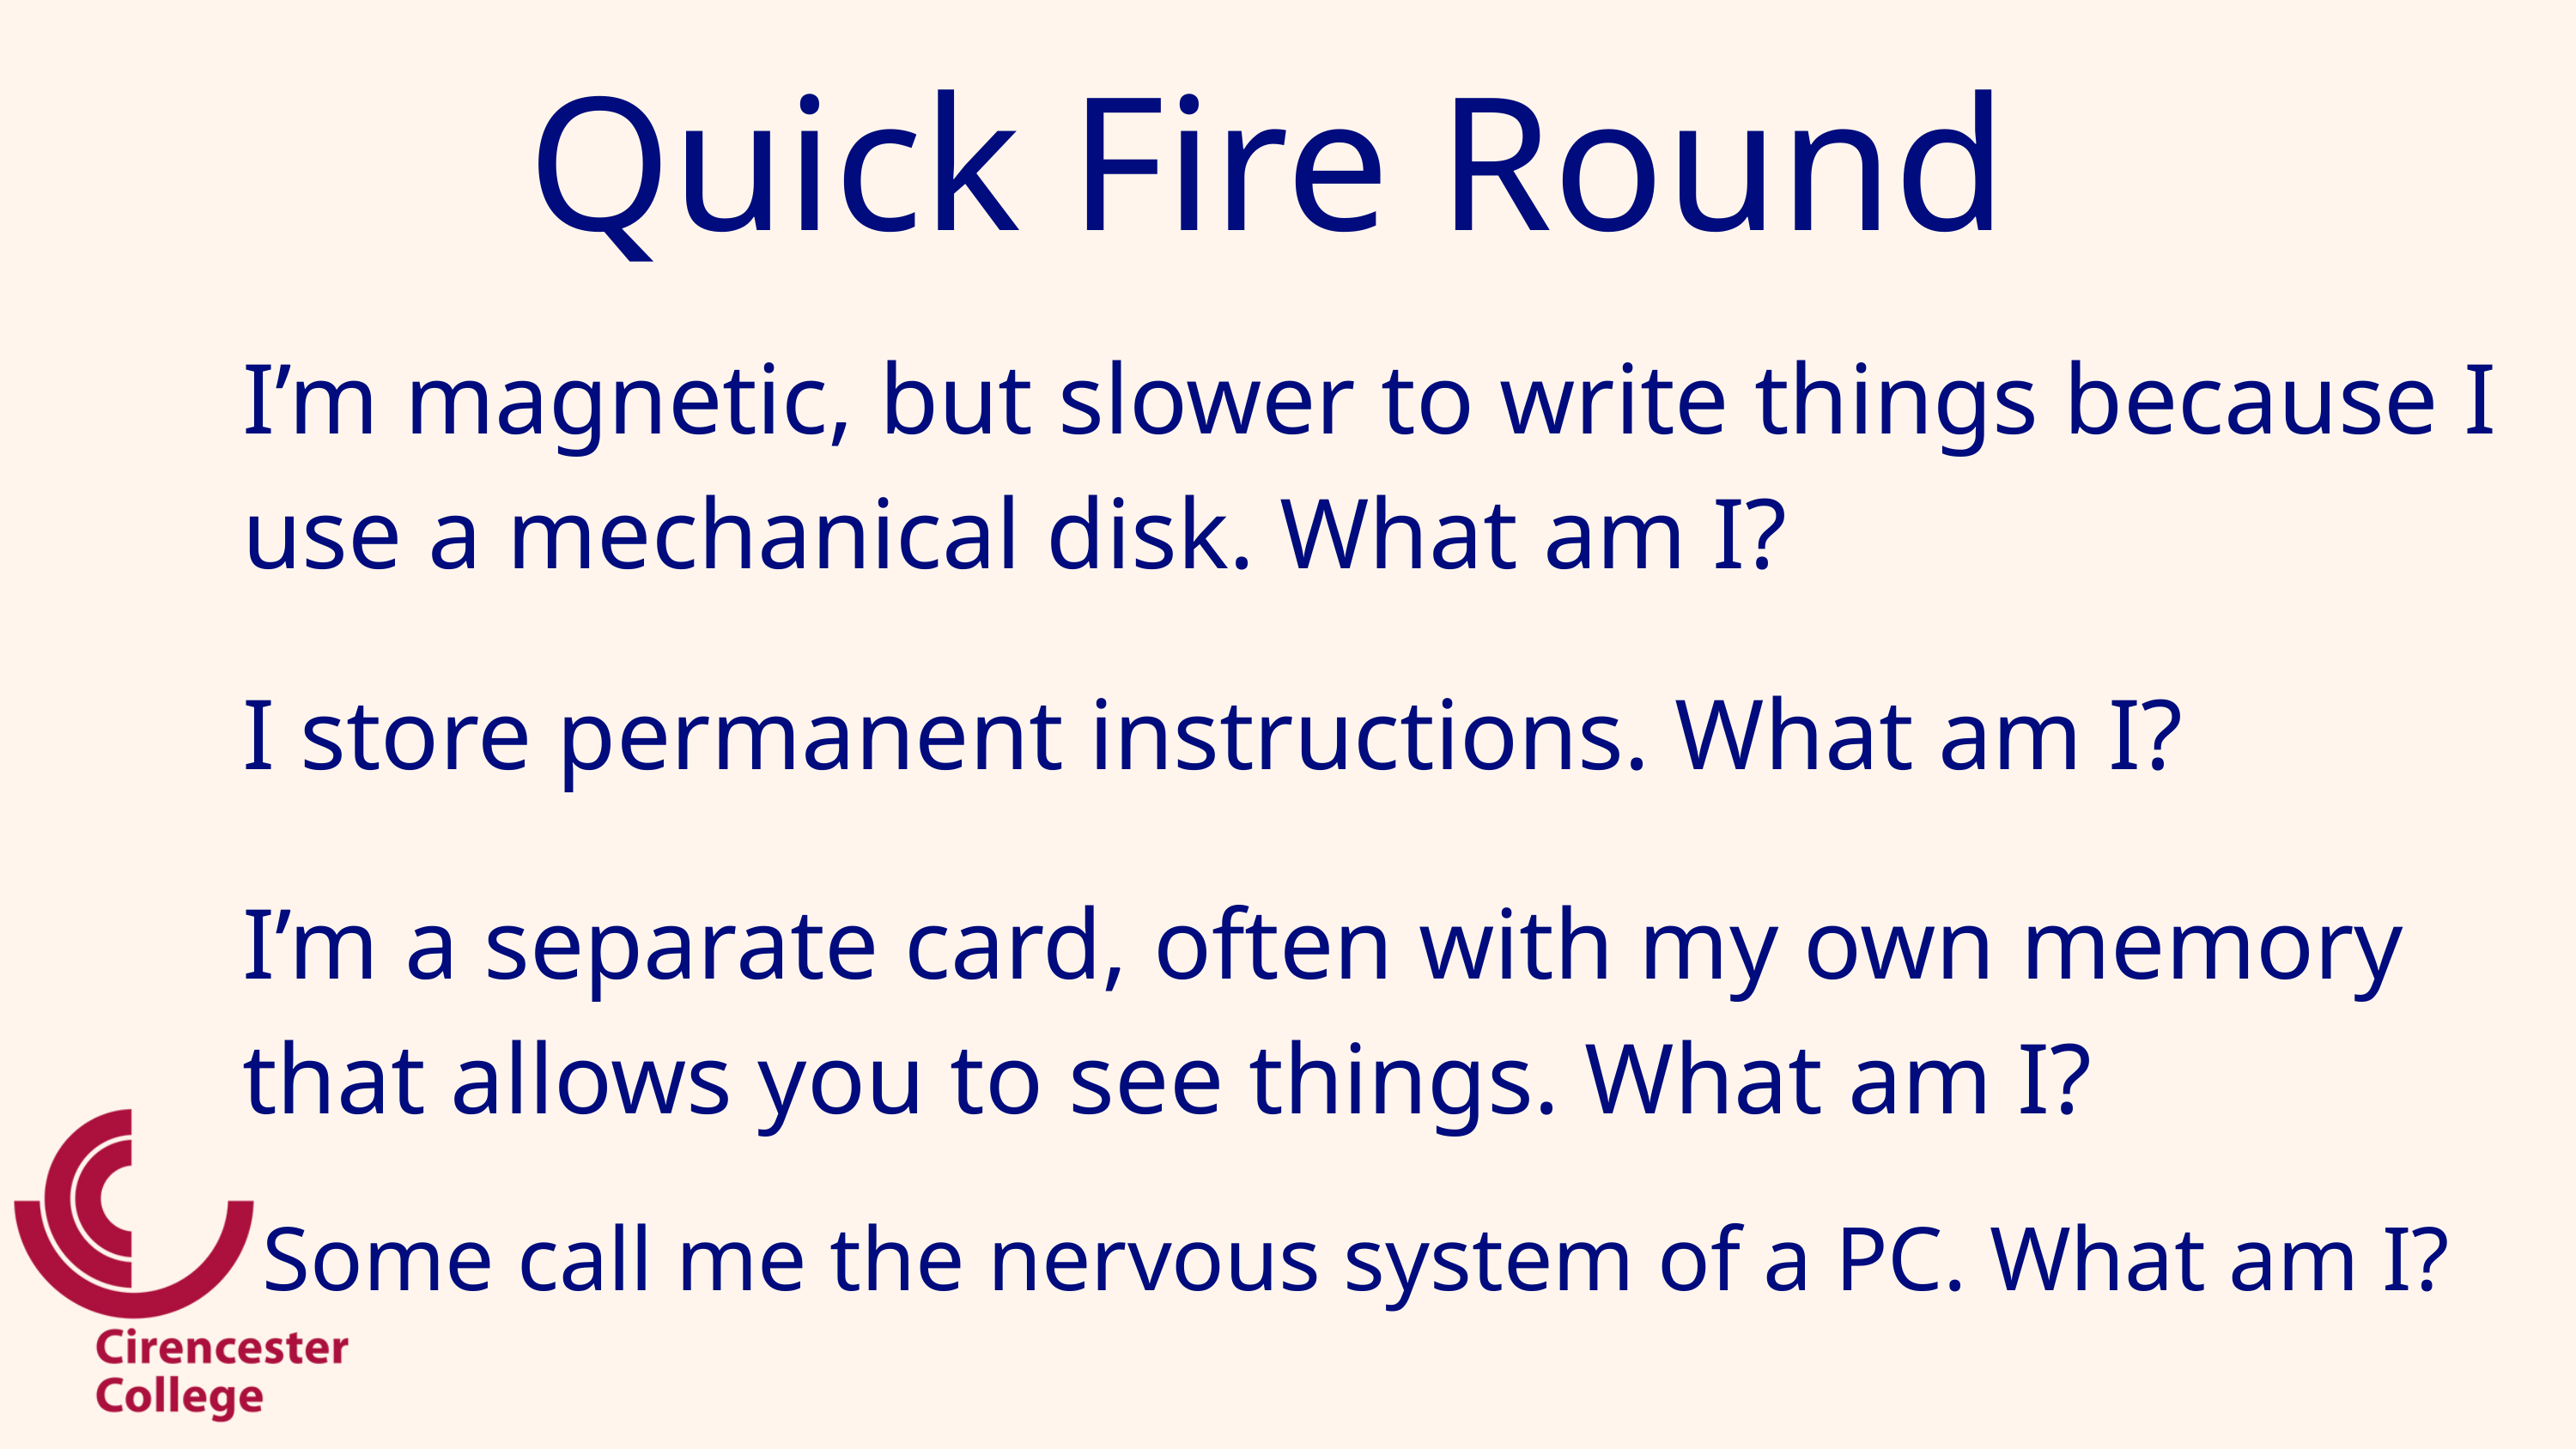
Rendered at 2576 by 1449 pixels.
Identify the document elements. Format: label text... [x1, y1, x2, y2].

text_box I store permanent instructions. What am I? [242, 653, 2213, 789]
text_box I’m magnetic, but slower to write things because I use a mechanical disk. What am I? [242, 318, 2522, 589]
text_box Some call me the nervous system of a PC. What am I? [262, 1185, 2501, 1309]
text_box I’m a separate card, often with my own memory that allows you to see things. What am I? [242, 863, 2576, 1134]
text_box [0, 1085, 363, 1449]
text_box Quick Fire Round [493, 8, 2043, 268]
